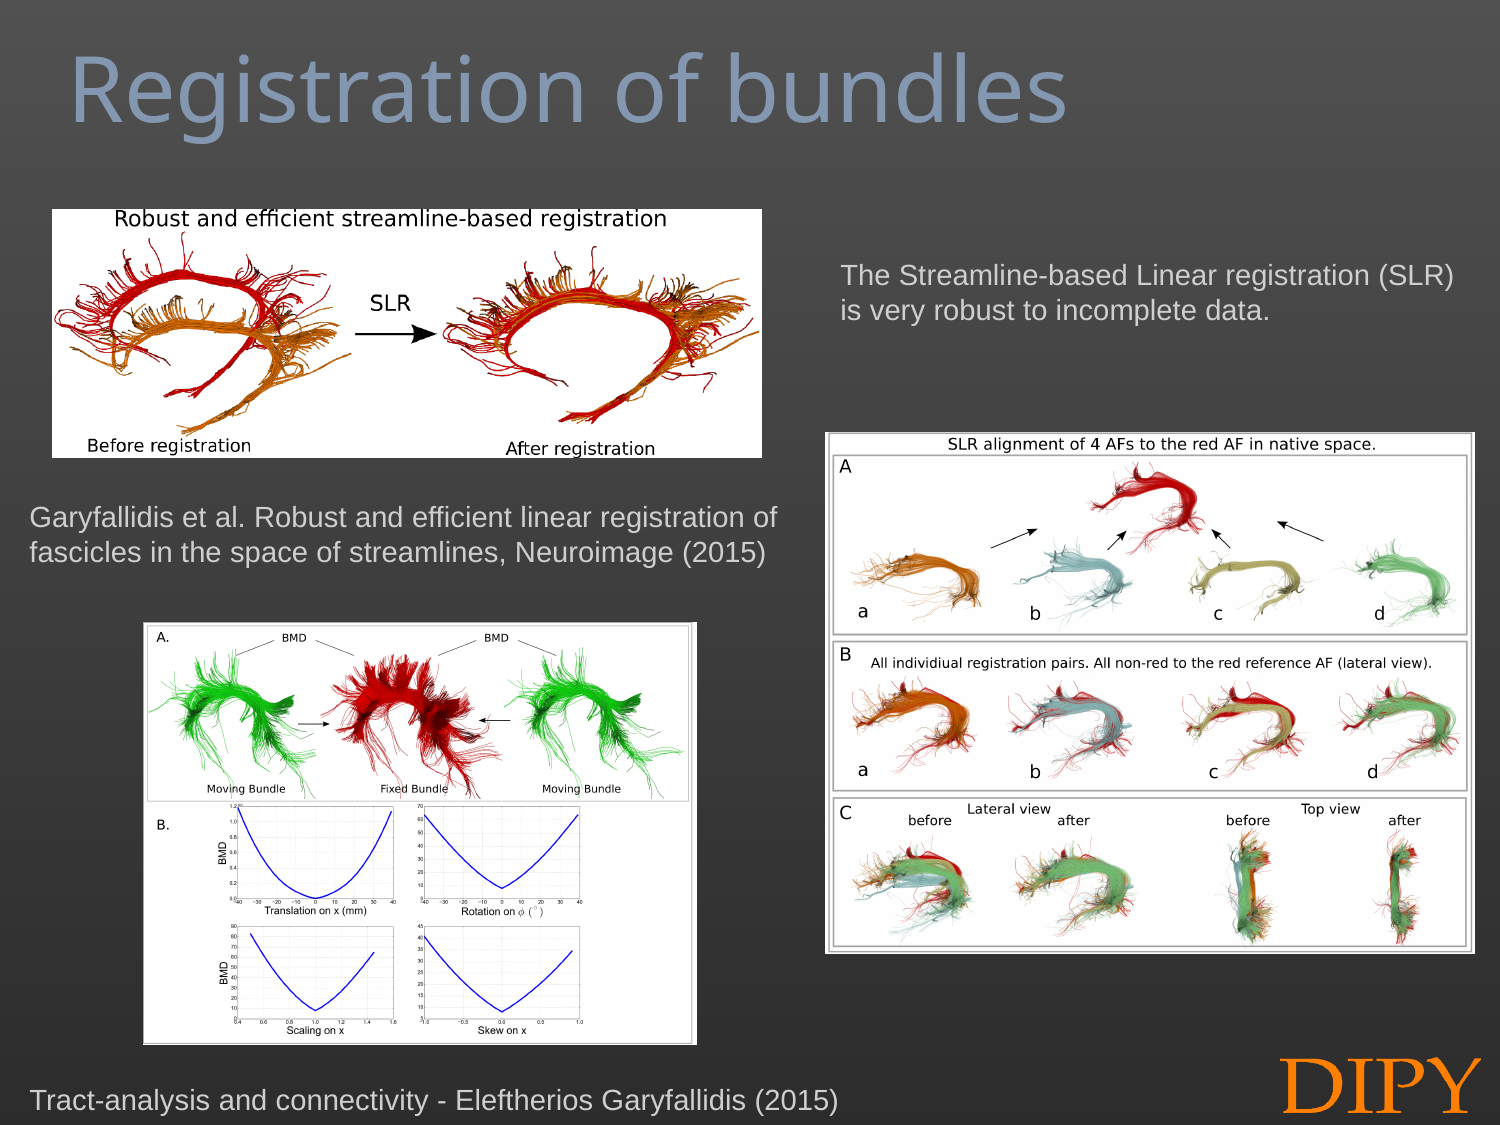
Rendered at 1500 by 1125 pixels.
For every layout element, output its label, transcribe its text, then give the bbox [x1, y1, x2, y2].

text_box The Streamline-based Linear registration (SLR) is very robust to incomplete data. [825, 249, 1481, 334]
picture [825, 432, 1475, 954]
text_box Tract-analysis and connectivity - Eleftherios Garyfallidis (2015) [14, 1073, 1150, 1124]
picture [52, 209, 762, 459]
picture [1280, 1057, 1481, 1113]
title Registration of bundles [52, 19, 1310, 166]
picture [143, 622, 697, 1045]
text_box Garyfallidis et al. Robust and efficient linear registration of fascicles in the space of streamlines, Neuroimage (2015) [14, 490, 825, 576]
